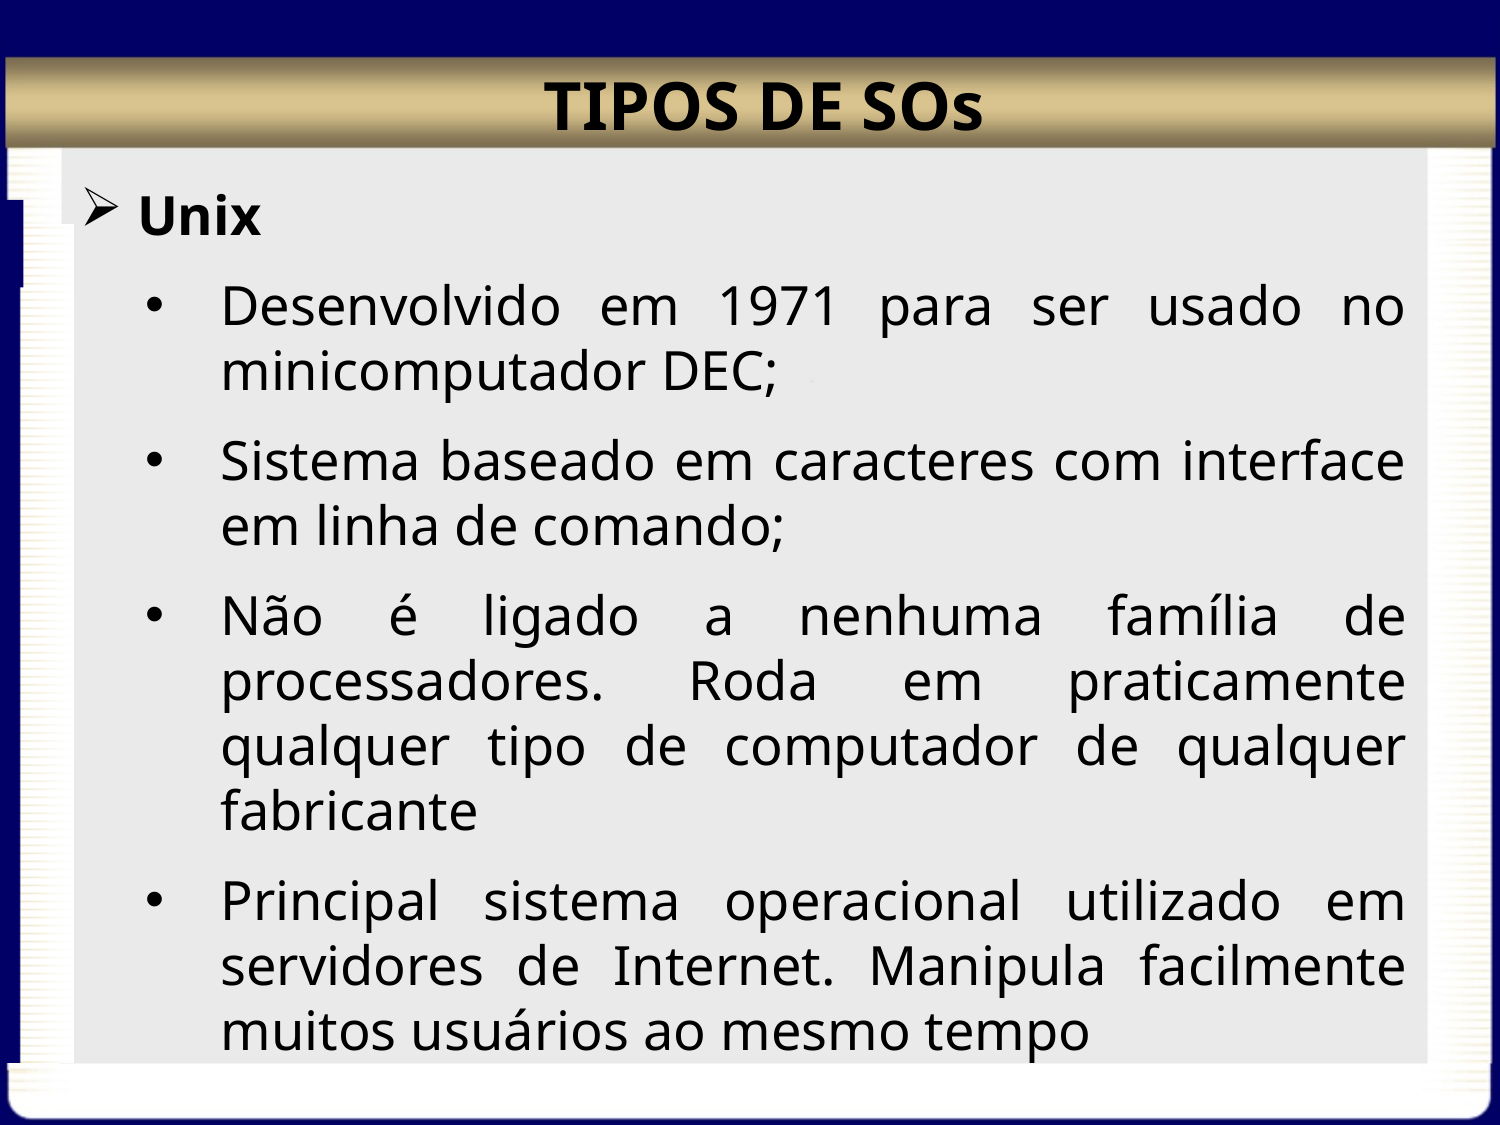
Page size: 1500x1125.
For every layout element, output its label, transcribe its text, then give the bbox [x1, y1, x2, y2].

picture [0, 0, 1500, 1125]
title TIPOS DE SOs [100, 66, 1412, 142]
list Unix Desenvolvido em 1971 para ser usado no minicomputador DEC; Sistema baseado em caracteres com interface em linha de comando; Não é ligado a nenhuma família de processadores. Roda em praticamente qualquer tipo de computador de qualquer fabricante Principal sistema operacional utilizado em servidores de Internet. Manipula facilmente muitos usuários ao mesmo tempo [64, 149, 1424, 1071]
